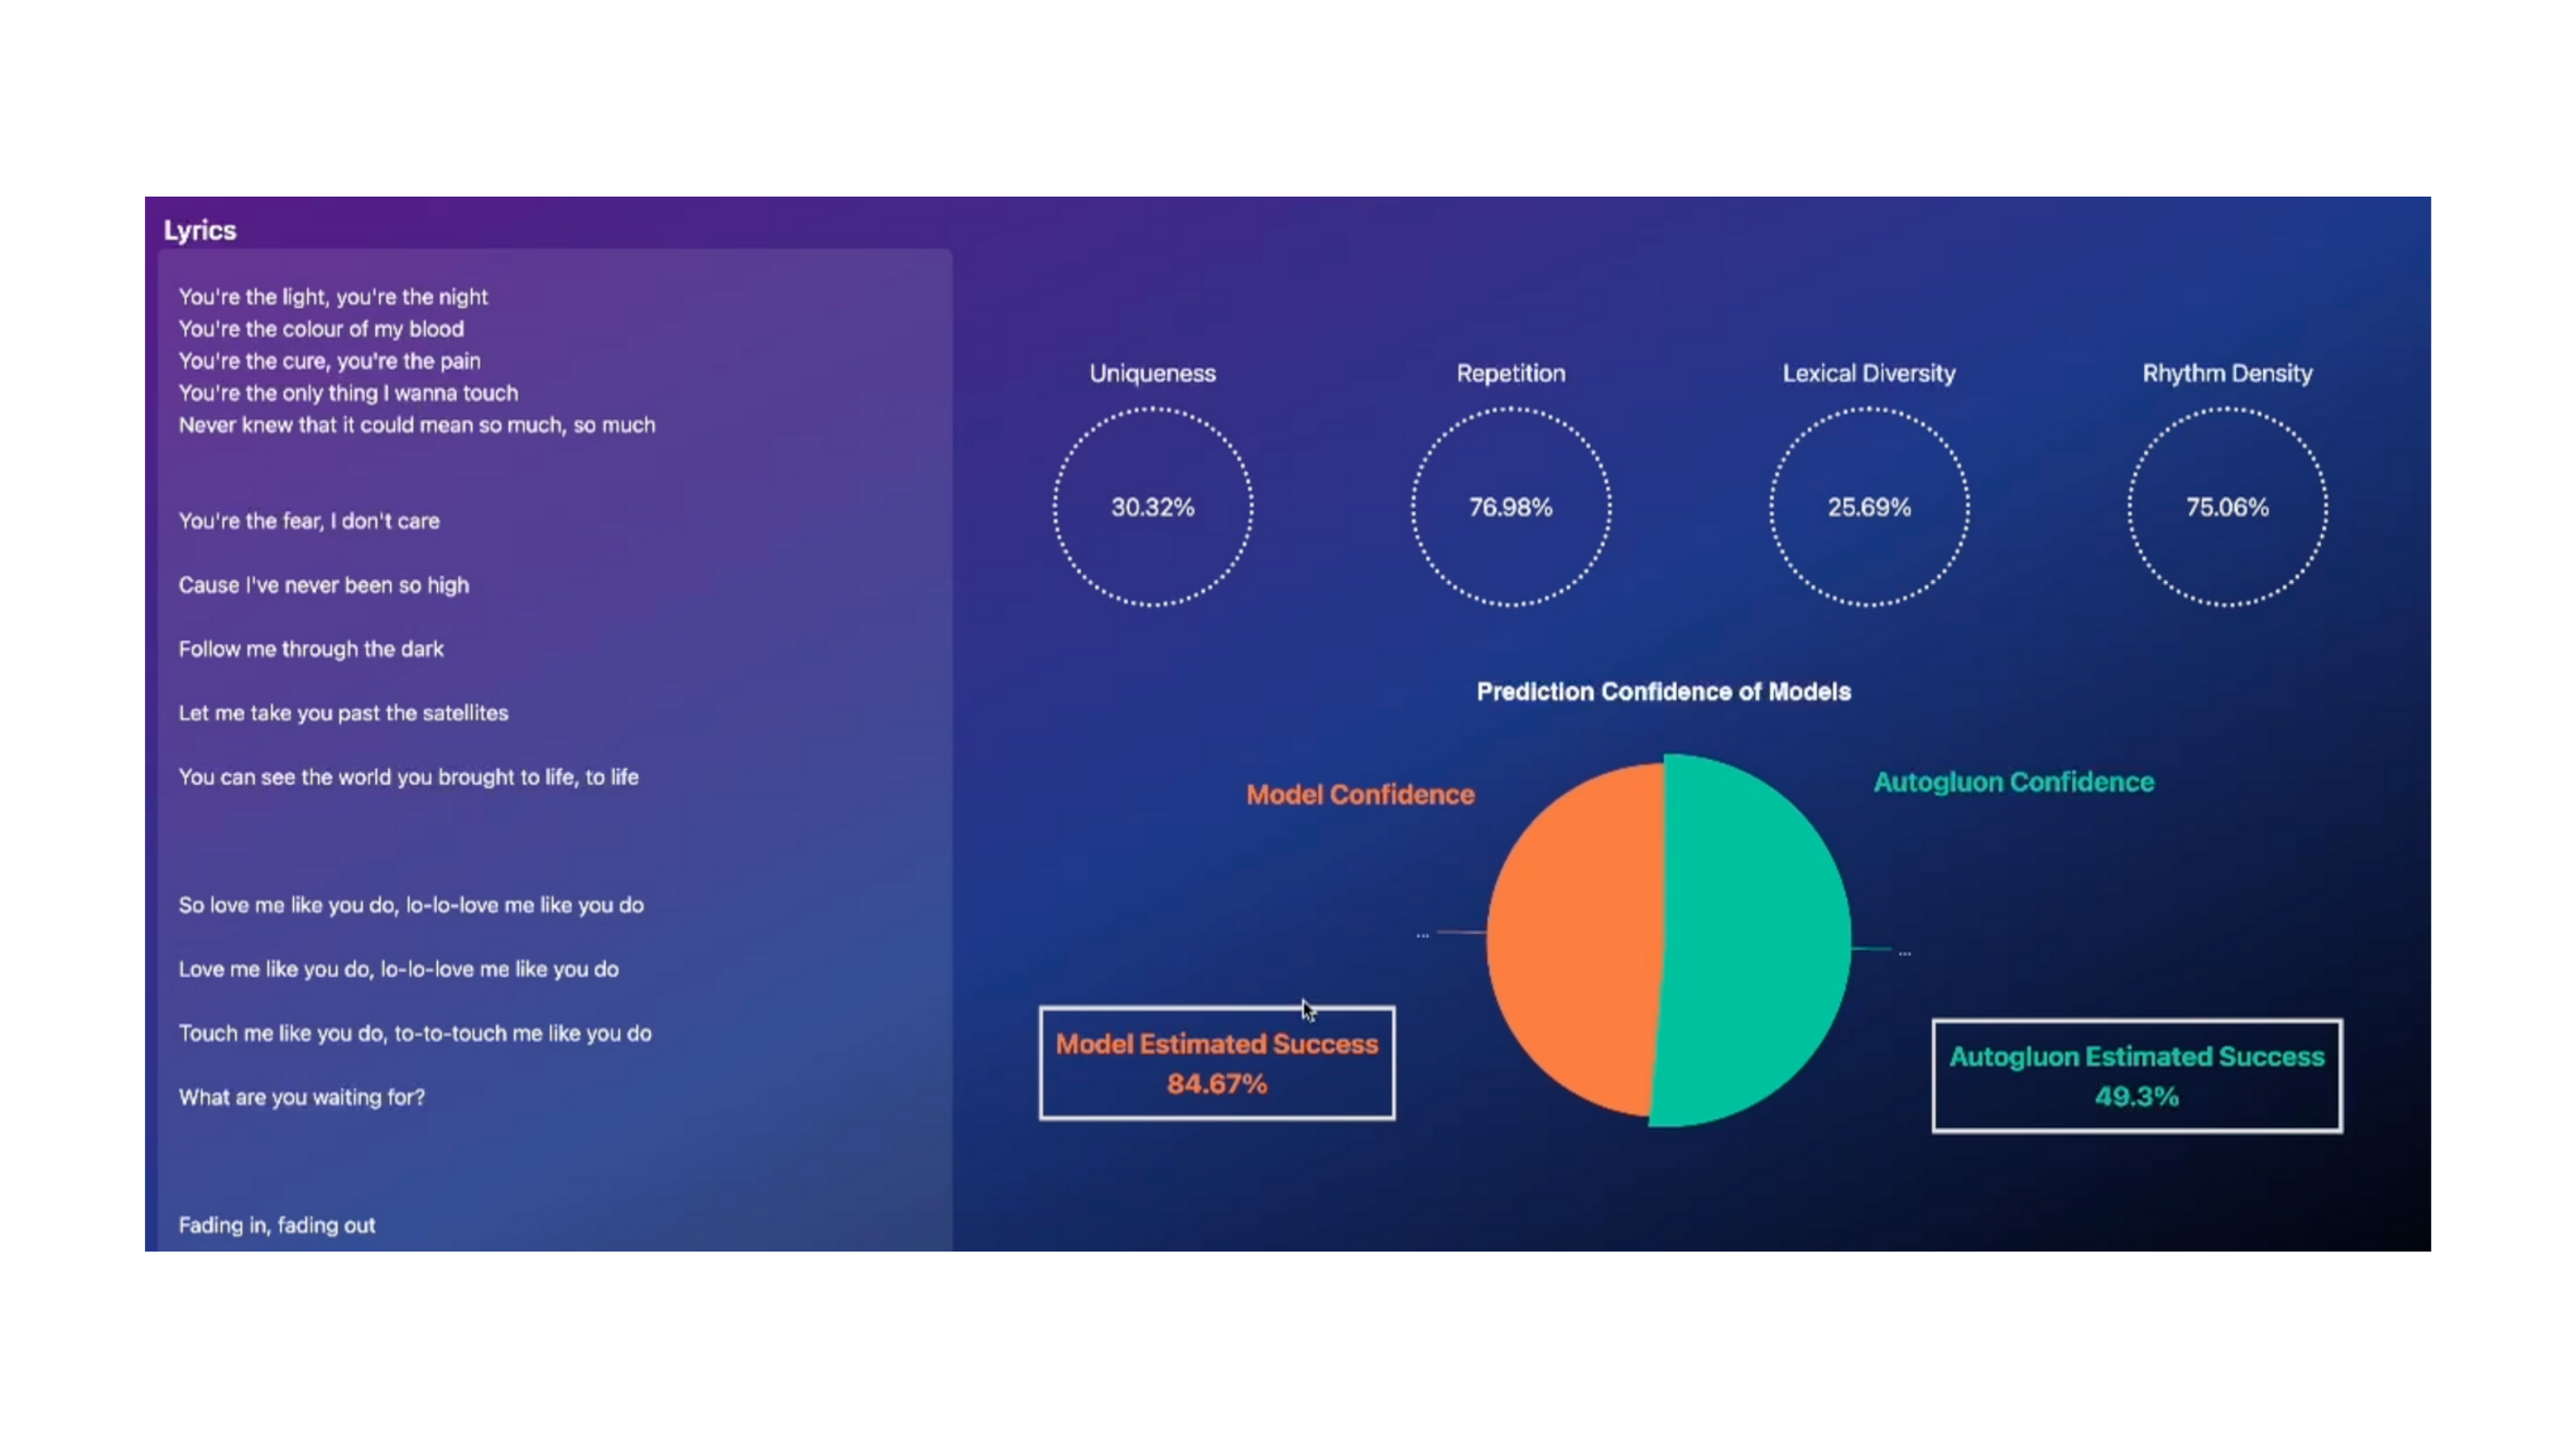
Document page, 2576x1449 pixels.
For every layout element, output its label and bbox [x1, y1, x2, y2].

text_box [144, 197, 2432, 1252]
